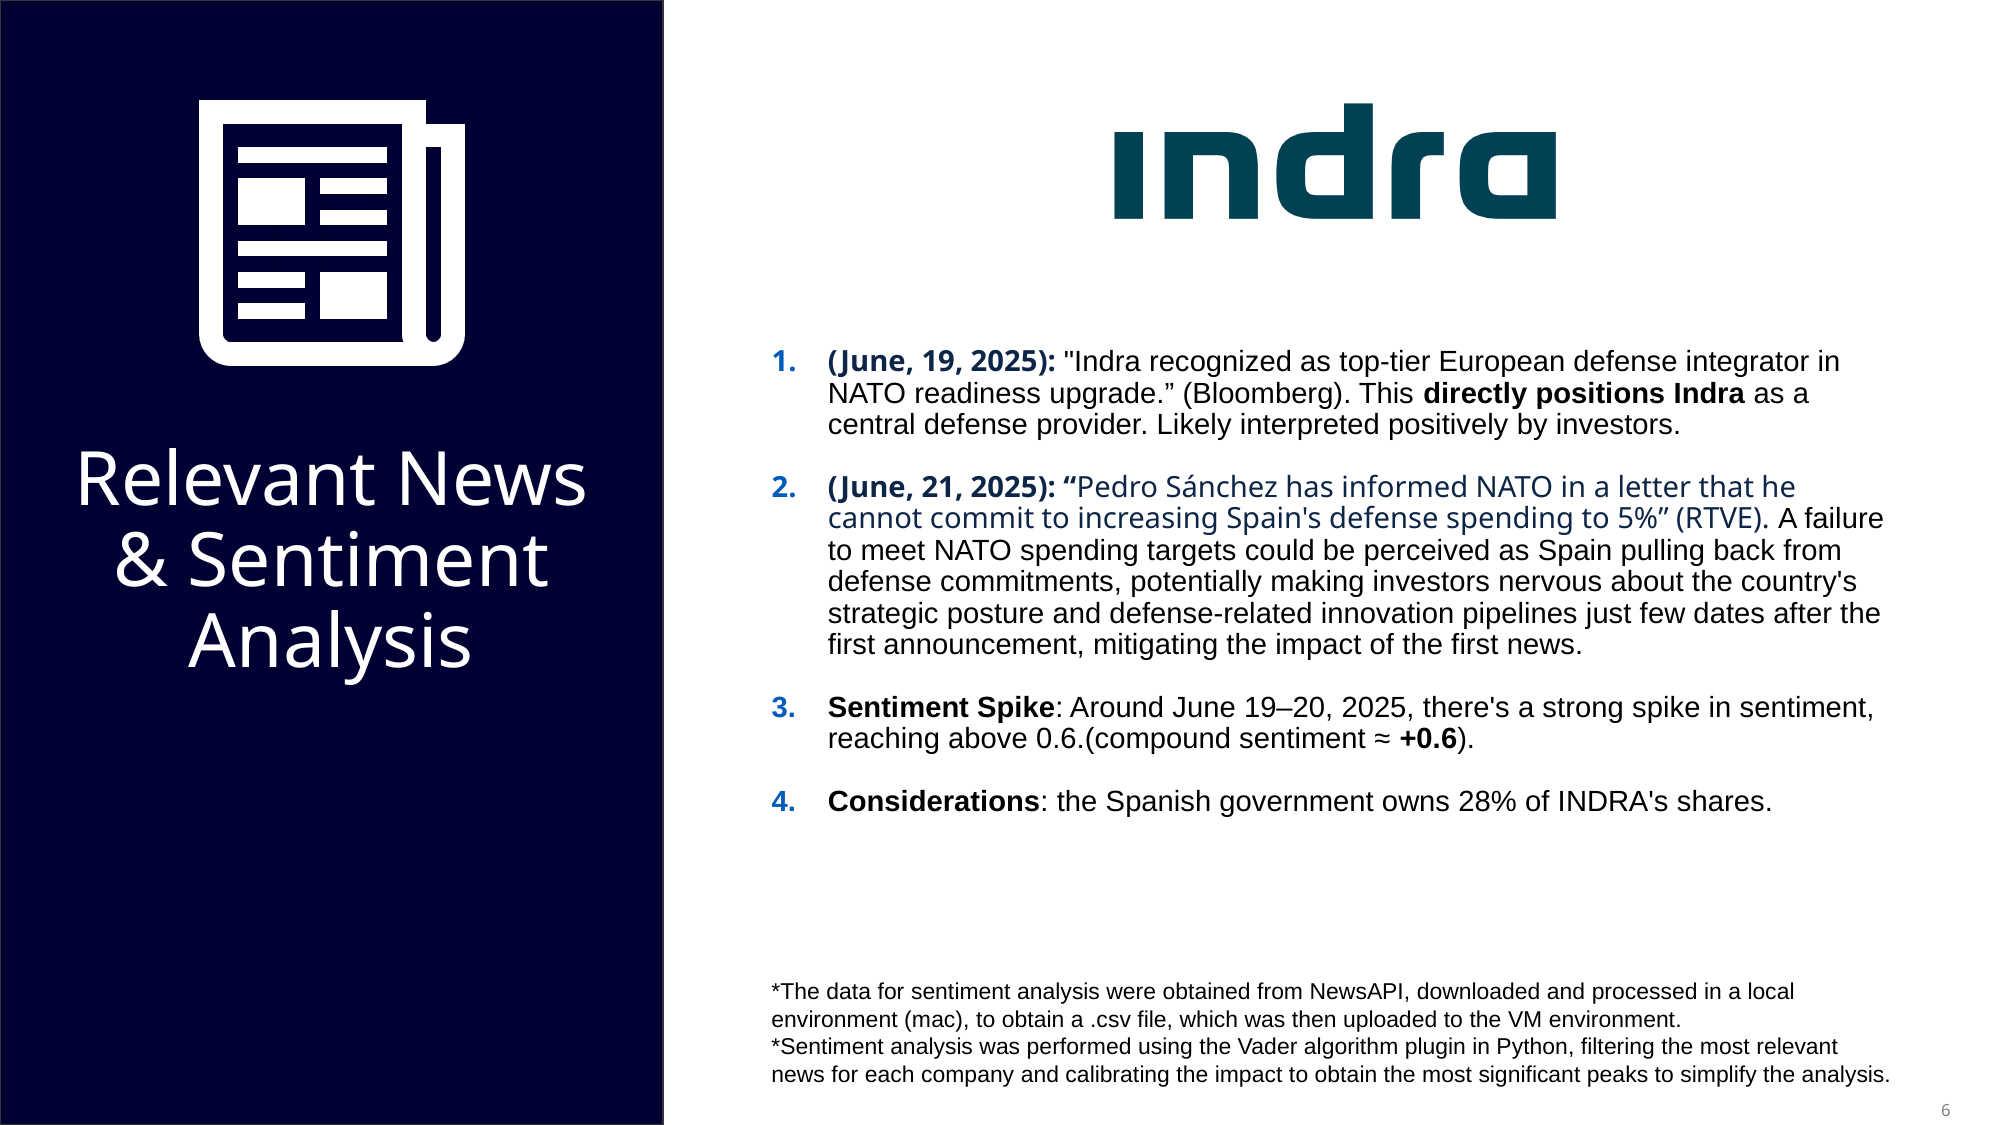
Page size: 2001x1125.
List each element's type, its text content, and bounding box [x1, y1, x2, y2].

text_box *The data for sentiment analysis were obtained from NewsAPI, downloaded and processed in a local environment (mac), to obtain a .csv file, which was then uploaded to the VM environment. *Sentiment analysis was performed using the Vader algorithm plugin in Python, filtering the most relevant news for each company and calibrating the impact to obtain the most significant peaks to simplify the analysis. [756, 969, 1910, 1095]
text_box (June, 19, 2025): "Indra recognized as top-tier European defense integrator in NATO readiness upgrade.” (Bloomberg). This directly positions Indra as a central defense provider. Likely interpreted positively by investors. (June, 21, 2025): “Pedro Sánchez has informed NATO in a letter that he cannot commit to increasing Spain's defense spending to 5%” (RTVE). A failure to meet NATO spending targets could be perceived as Spain pulling back from defense commitments, potentially making investors nervous about the country's strategic posture and defense-related innovation pipelines just few dates after the first announcement, mitigating the impact of the first news. Sentiment Spike: Around June 19–20, 2025, there's a strong spike in sentiment, reaching above 0.6.(compound sentiment ≈ +0.6). Considerations: the Spanish government owns 28% of INDRA's shares. [756, 299, 1910, 826]
title Relevant News & Sentiment Analysis [55, 419, 608, 706]
picture [999, 0, 1672, 334]
slide_number 6 [1925, 1095, 1981, 1125]
picture [144, 45, 519, 421]
